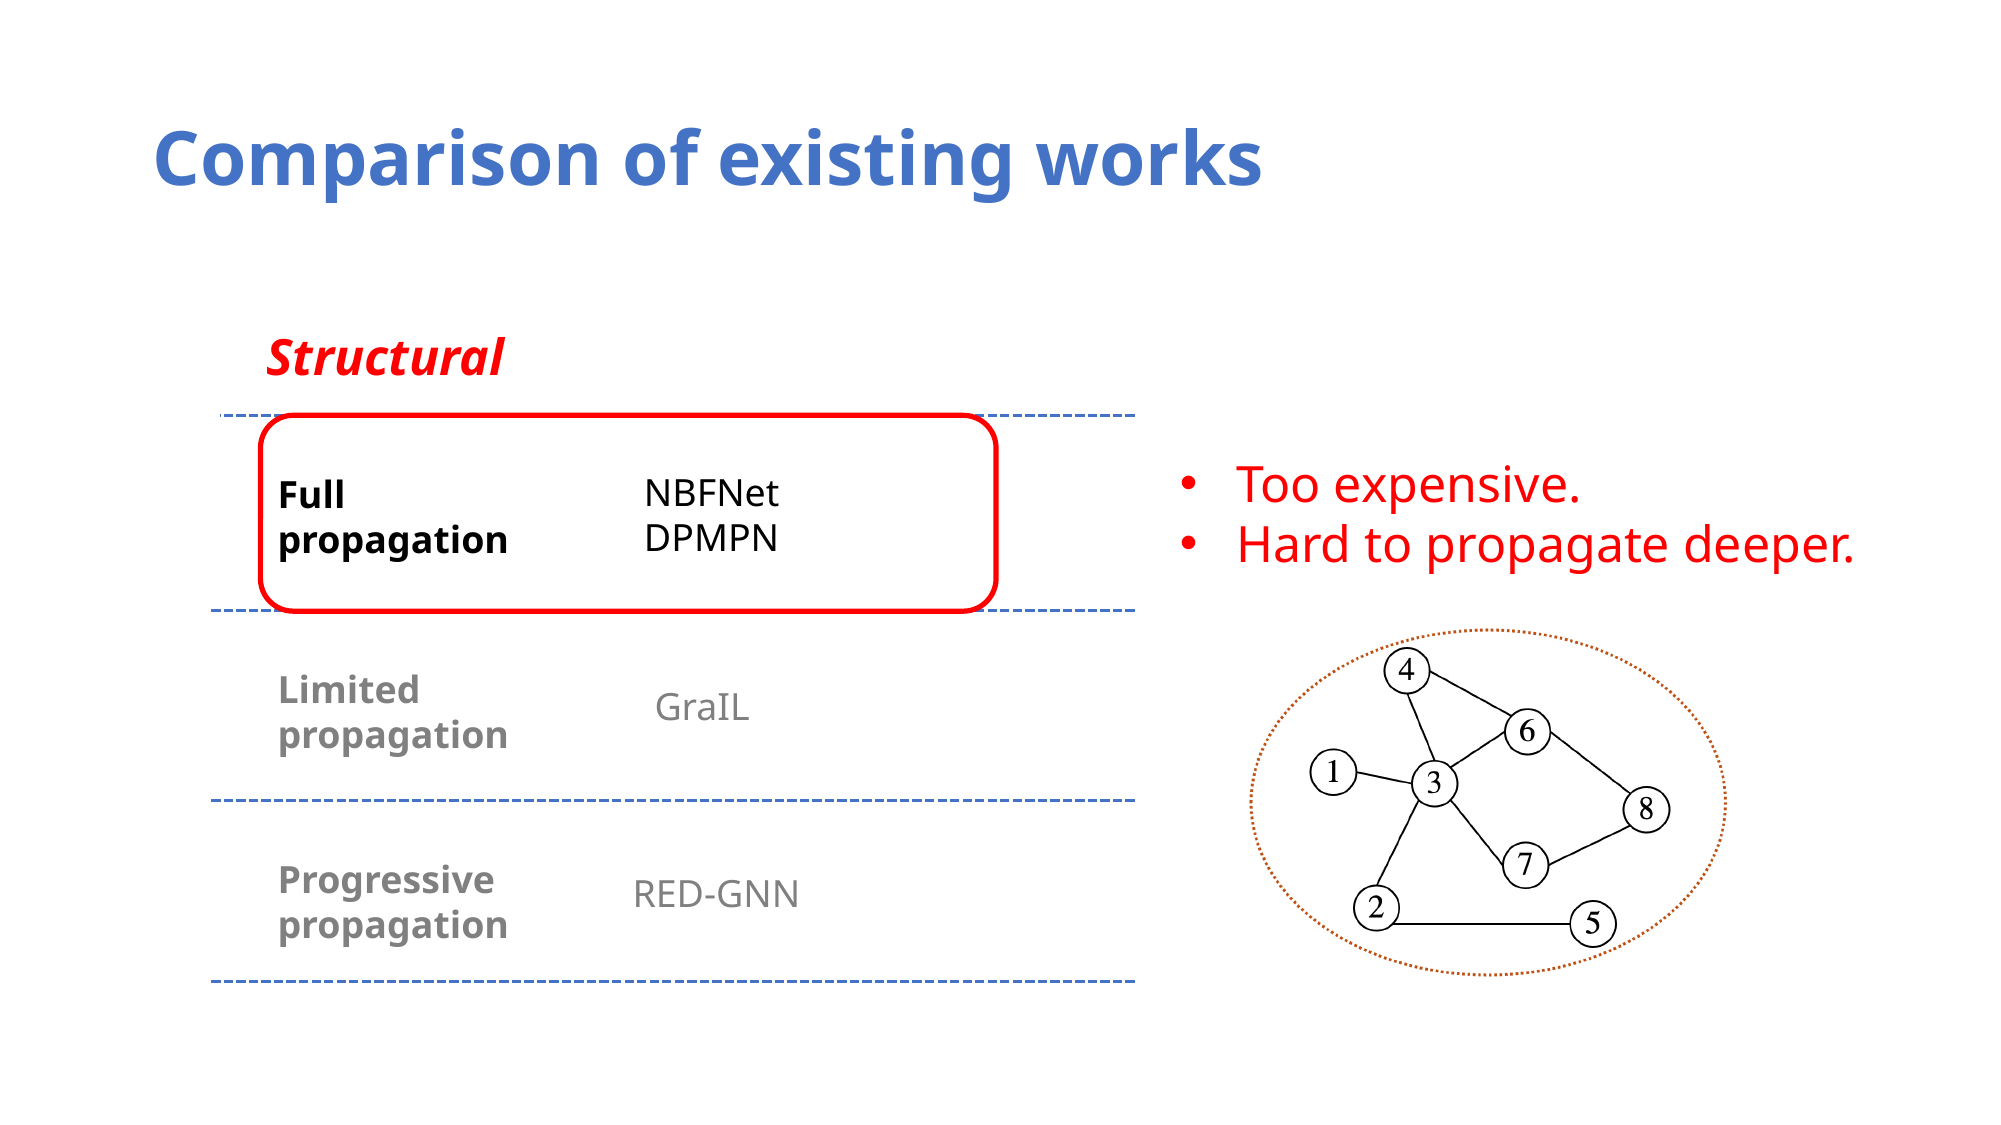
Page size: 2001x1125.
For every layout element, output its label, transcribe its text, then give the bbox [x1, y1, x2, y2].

text_box Too expensive. Hard to propagate deeper. [1165, 445, 1871, 580]
text_box Progressive propagation [262, 848, 525, 953]
picture [1246, 625, 1733, 982]
text_box Limited propagation [262, 659, 525, 764]
text_box Structural [251, 318, 519, 393]
title Comparison of existing works [137, 52, 1863, 270]
text_box RED-GNN [617, 863, 816, 923]
text_box GraIL [639, 675, 765, 736]
text_box [259, 416, 998, 610]
